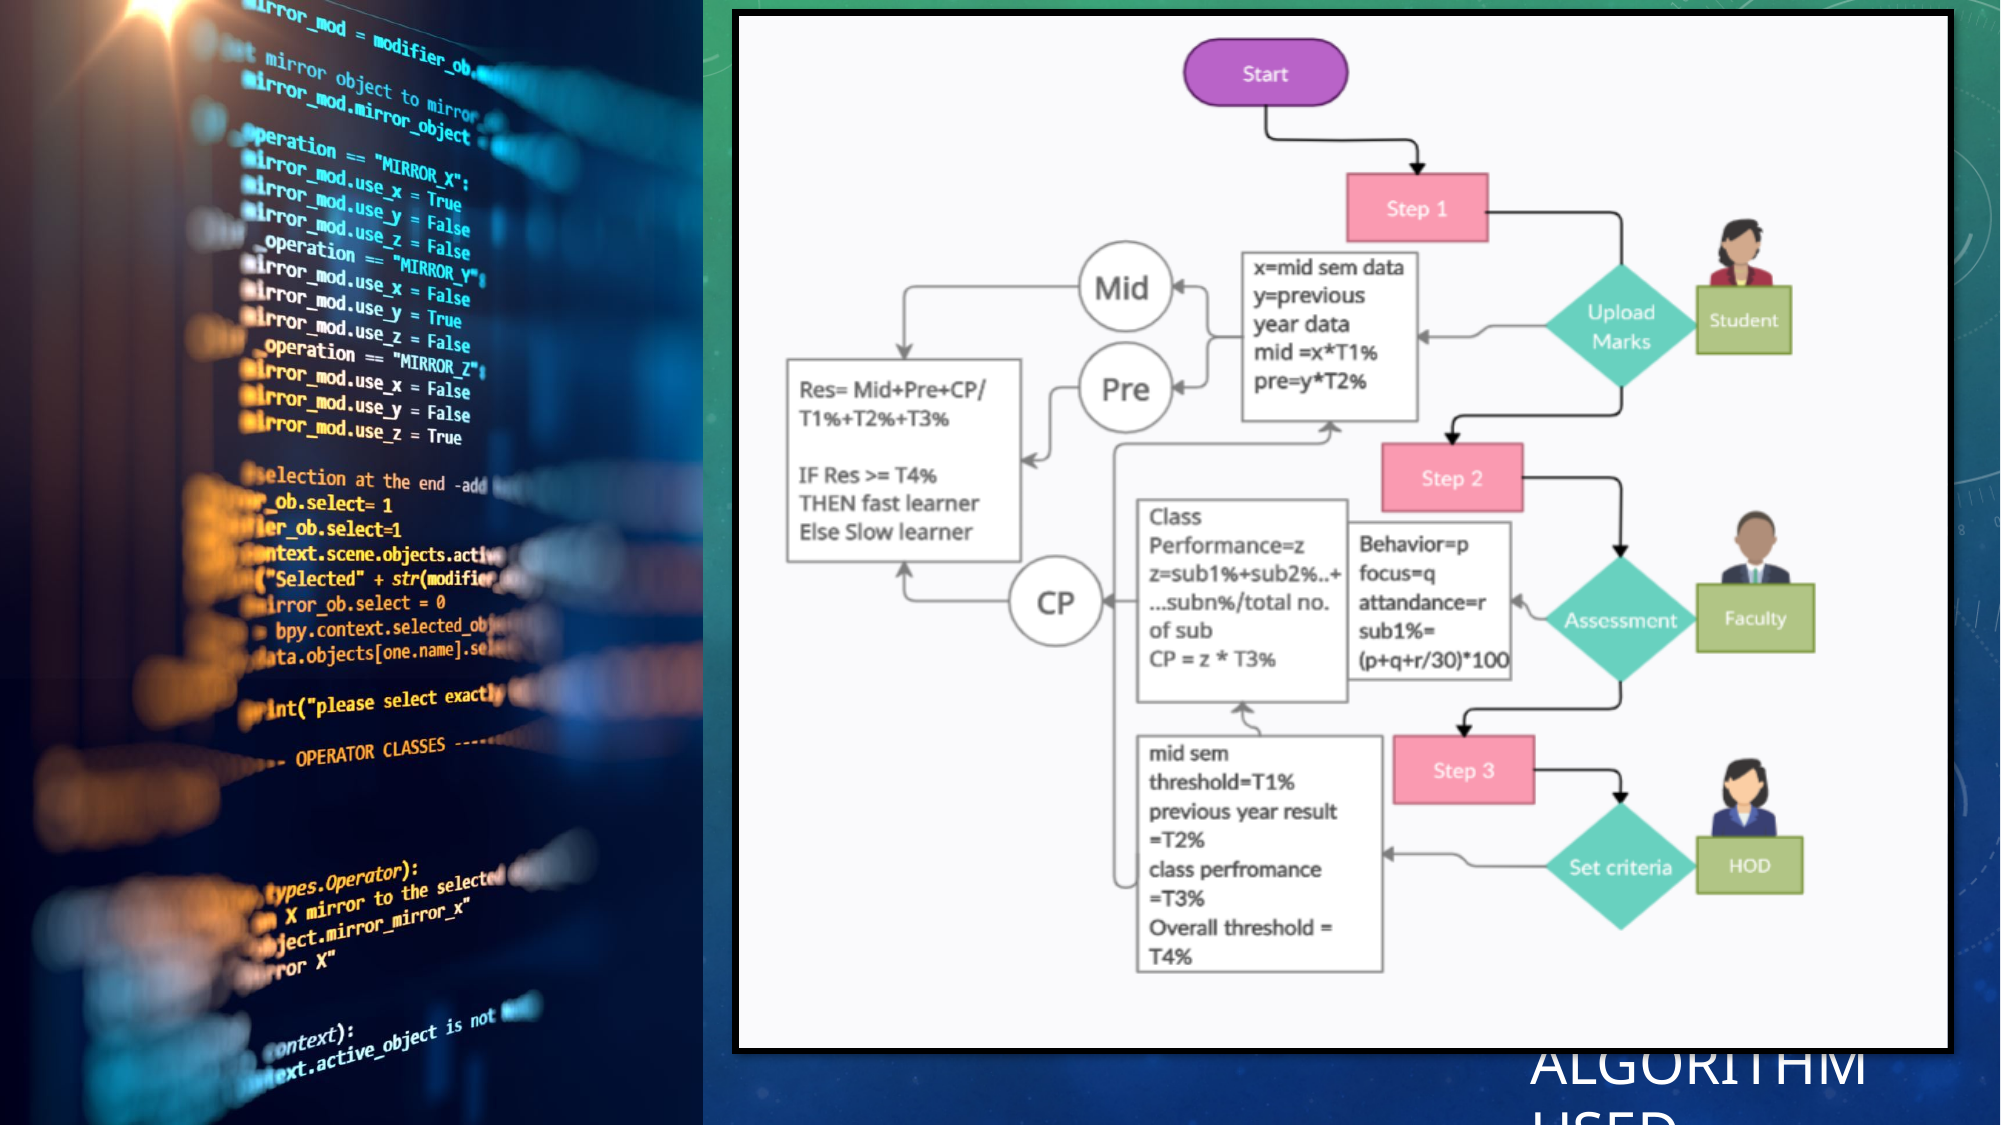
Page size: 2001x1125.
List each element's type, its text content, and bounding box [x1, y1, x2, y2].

title ALGORITHM USED [1515, 1067, 1979, 1125]
picture [0, 0, 2001, 1125]
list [738, 15, 1948, 1048]
